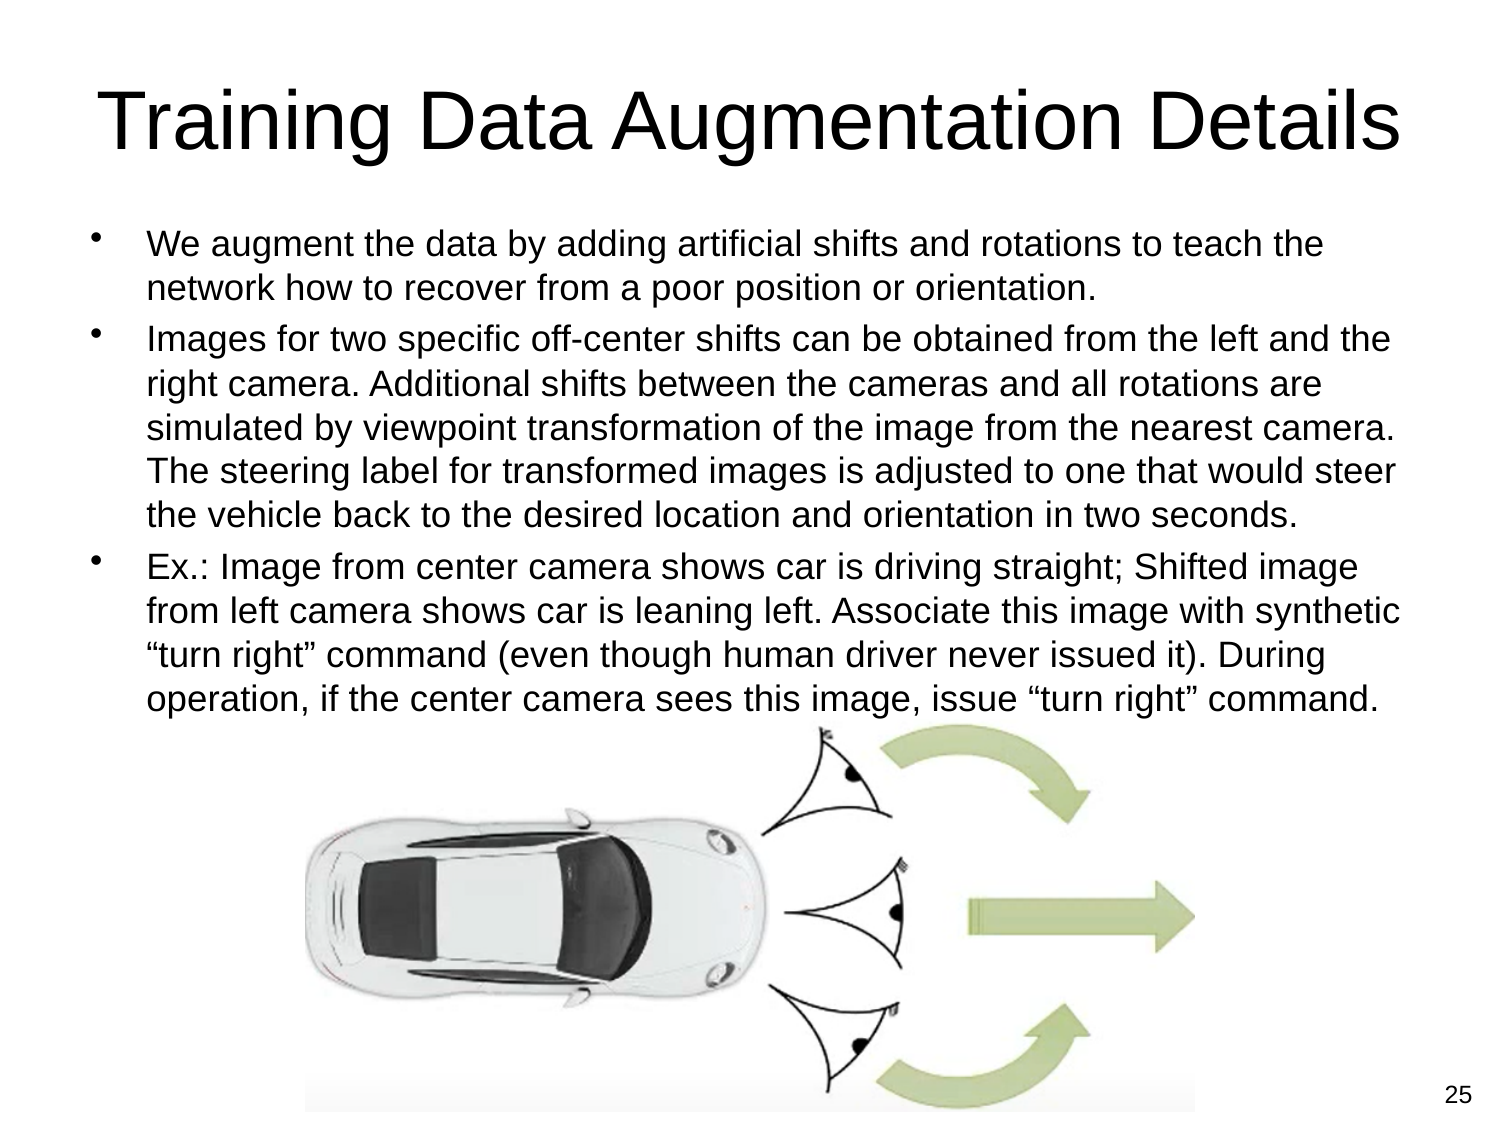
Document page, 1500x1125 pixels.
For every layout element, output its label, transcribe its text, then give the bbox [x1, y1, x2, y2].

slide_number 25 [1199, 1070, 1488, 1112]
list We augment the data by adding artificial shifts and rotations to teach the network how to recover from a poor position or orientation. Images for two specific off-center shifts can be obtained from the left and the right camera. Additional shifts between the cameras and all rotations are simulated by viewpoint transformation of the image from the nearest camera. The steering label for transformed images is adjusted to one that would steer the vehicle back to the desired location and orientation in two seconds. Ex.: Image from center camera shows car is driving straight; Shifted image from left camera shows car is leaning left. Associate this image with synthetic “turn right” command (even though human driver never issued it). During operation, if the center camera sees this image, issue “turn right” command. [74, 212, 1426, 738]
title Training Data Augmentation Details [74, 44, 1426, 188]
picture [305, 719, 1195, 1112]
